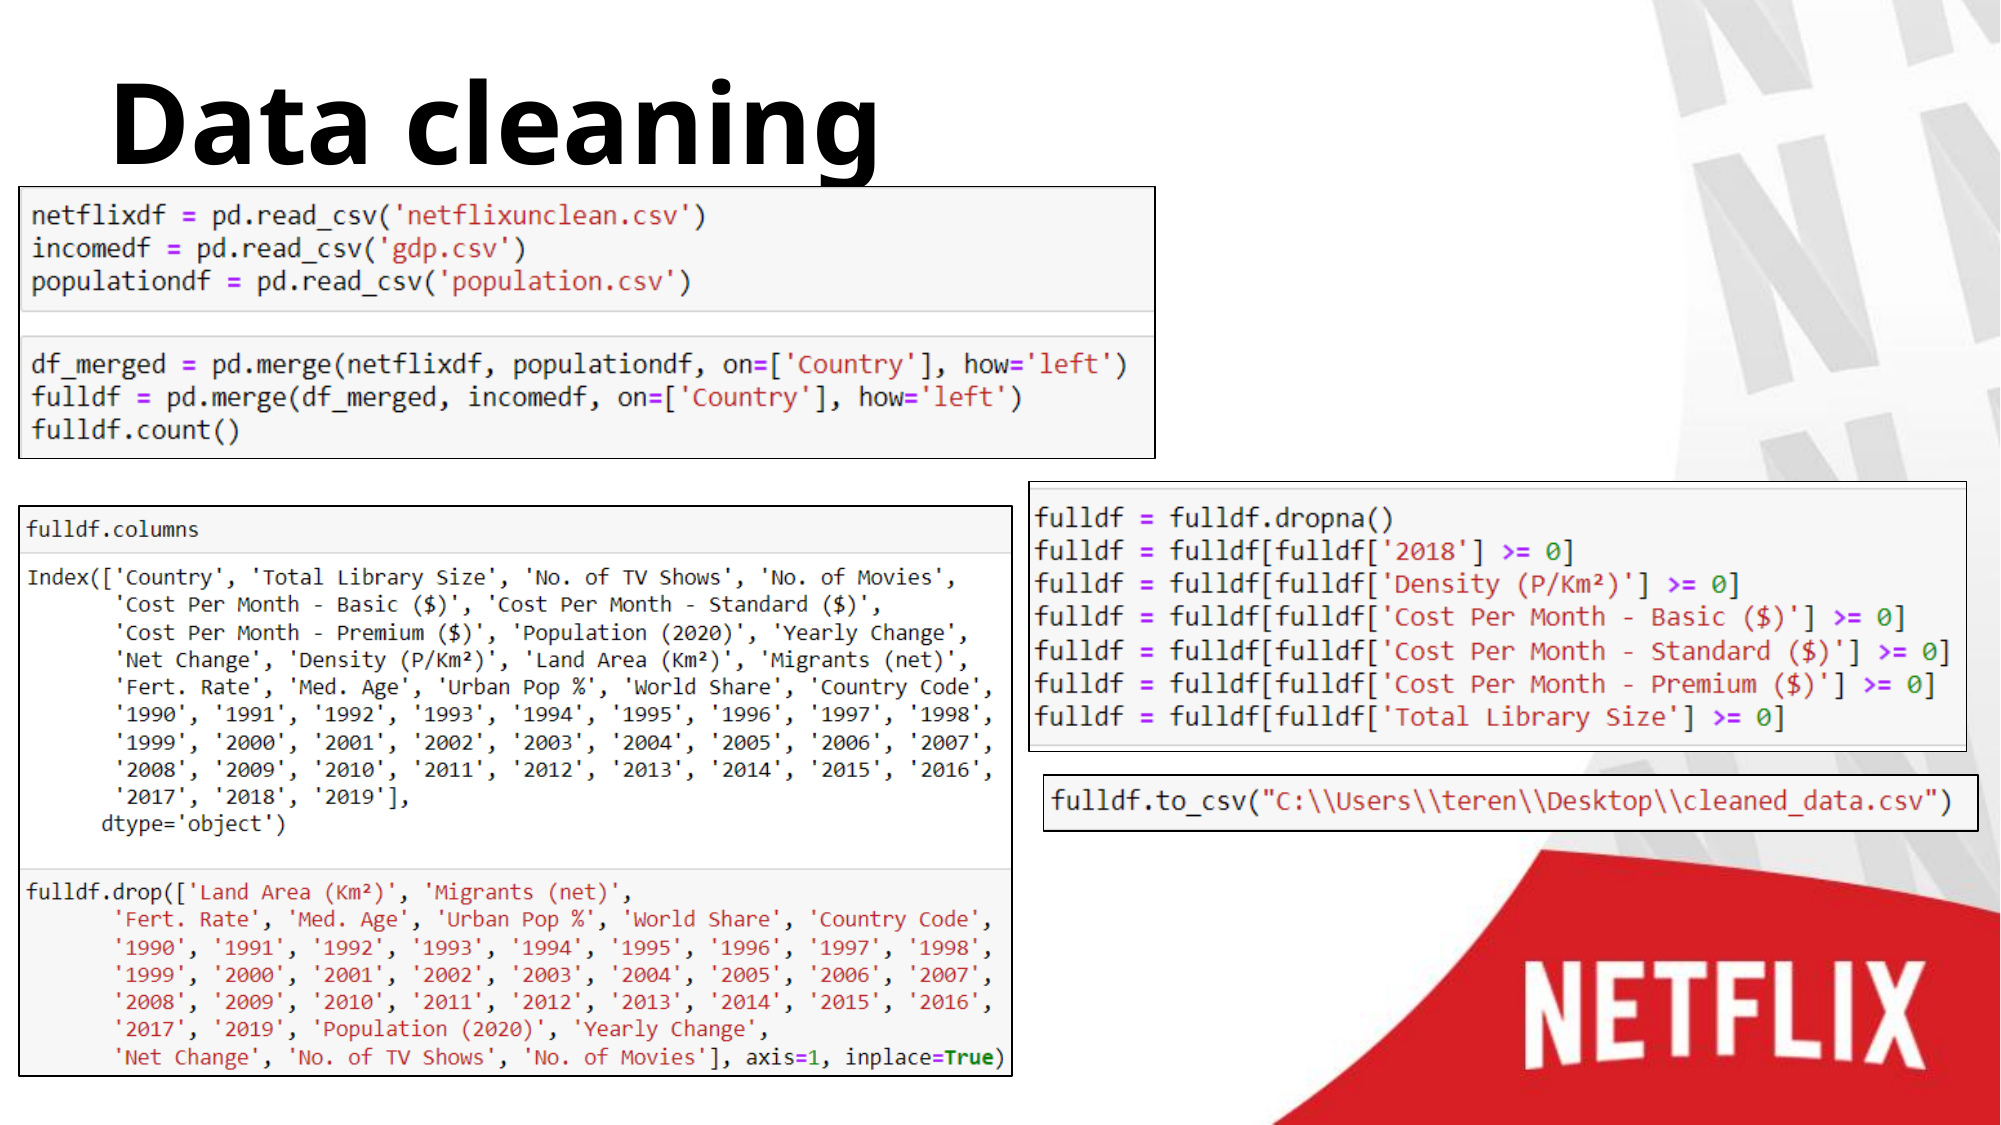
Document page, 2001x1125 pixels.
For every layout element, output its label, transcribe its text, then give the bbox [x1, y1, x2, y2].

title Data cleaning [92, 19, 992, 185]
picture [0, 0, 2001, 1125]
